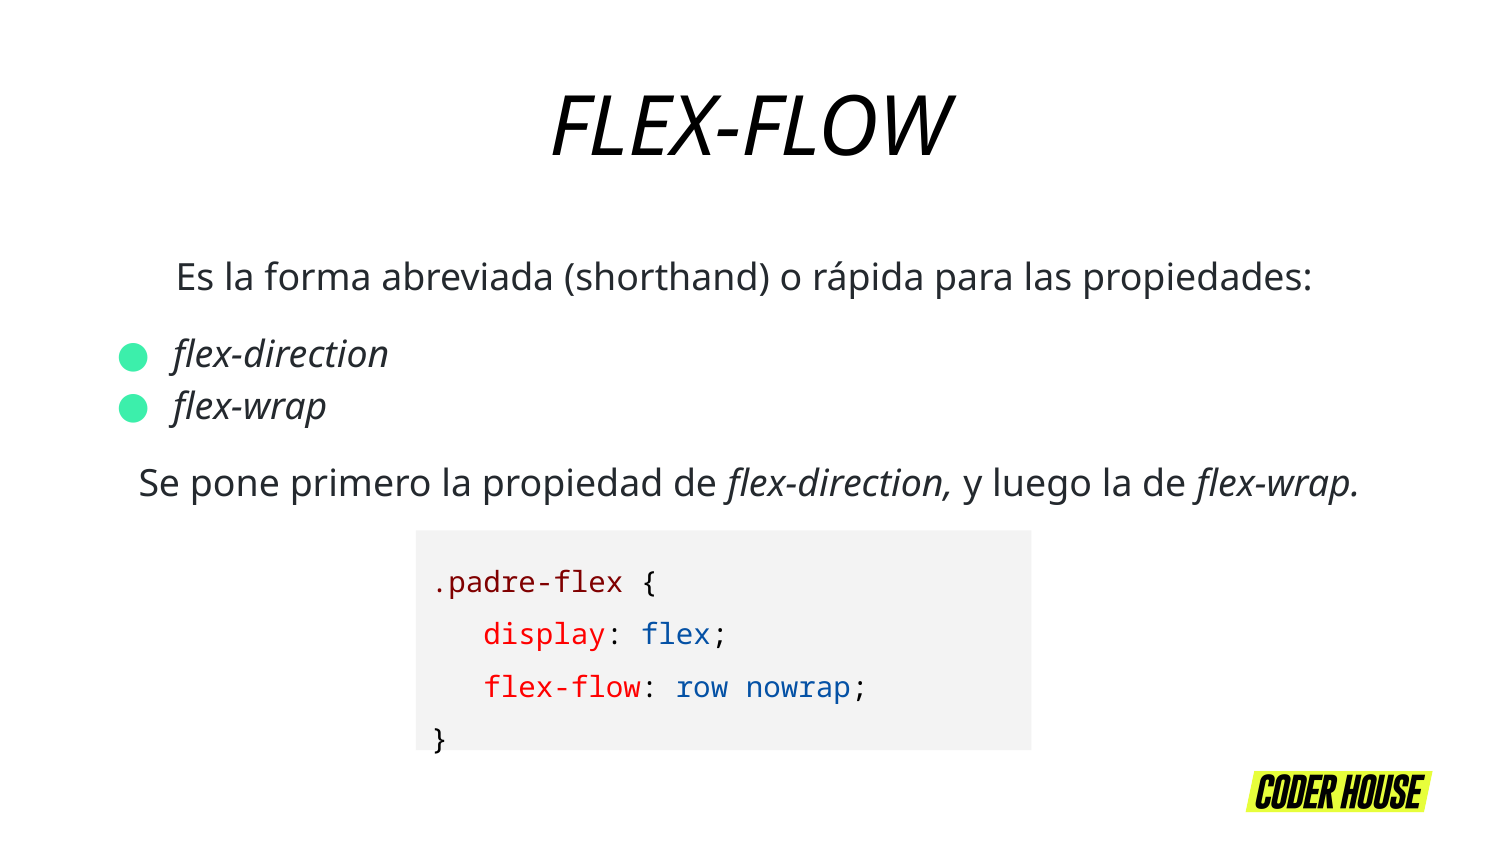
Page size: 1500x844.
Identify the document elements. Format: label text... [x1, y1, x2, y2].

text_box FLEX-FLOW [165, 41, 1334, 231]
picture [1241, 764, 1437, 819]
text_box Es la forma abreviada (shorthand) o rápida para las propiedades: flex-direction flex-wrap Se pone primero la propiedad de flex-direction, y luego la de flex-wrap. [83, 231, 1416, 508]
text_box .padre-flex { display: flex; flex-flow: row nowrap; } [415, 530, 1032, 751]
